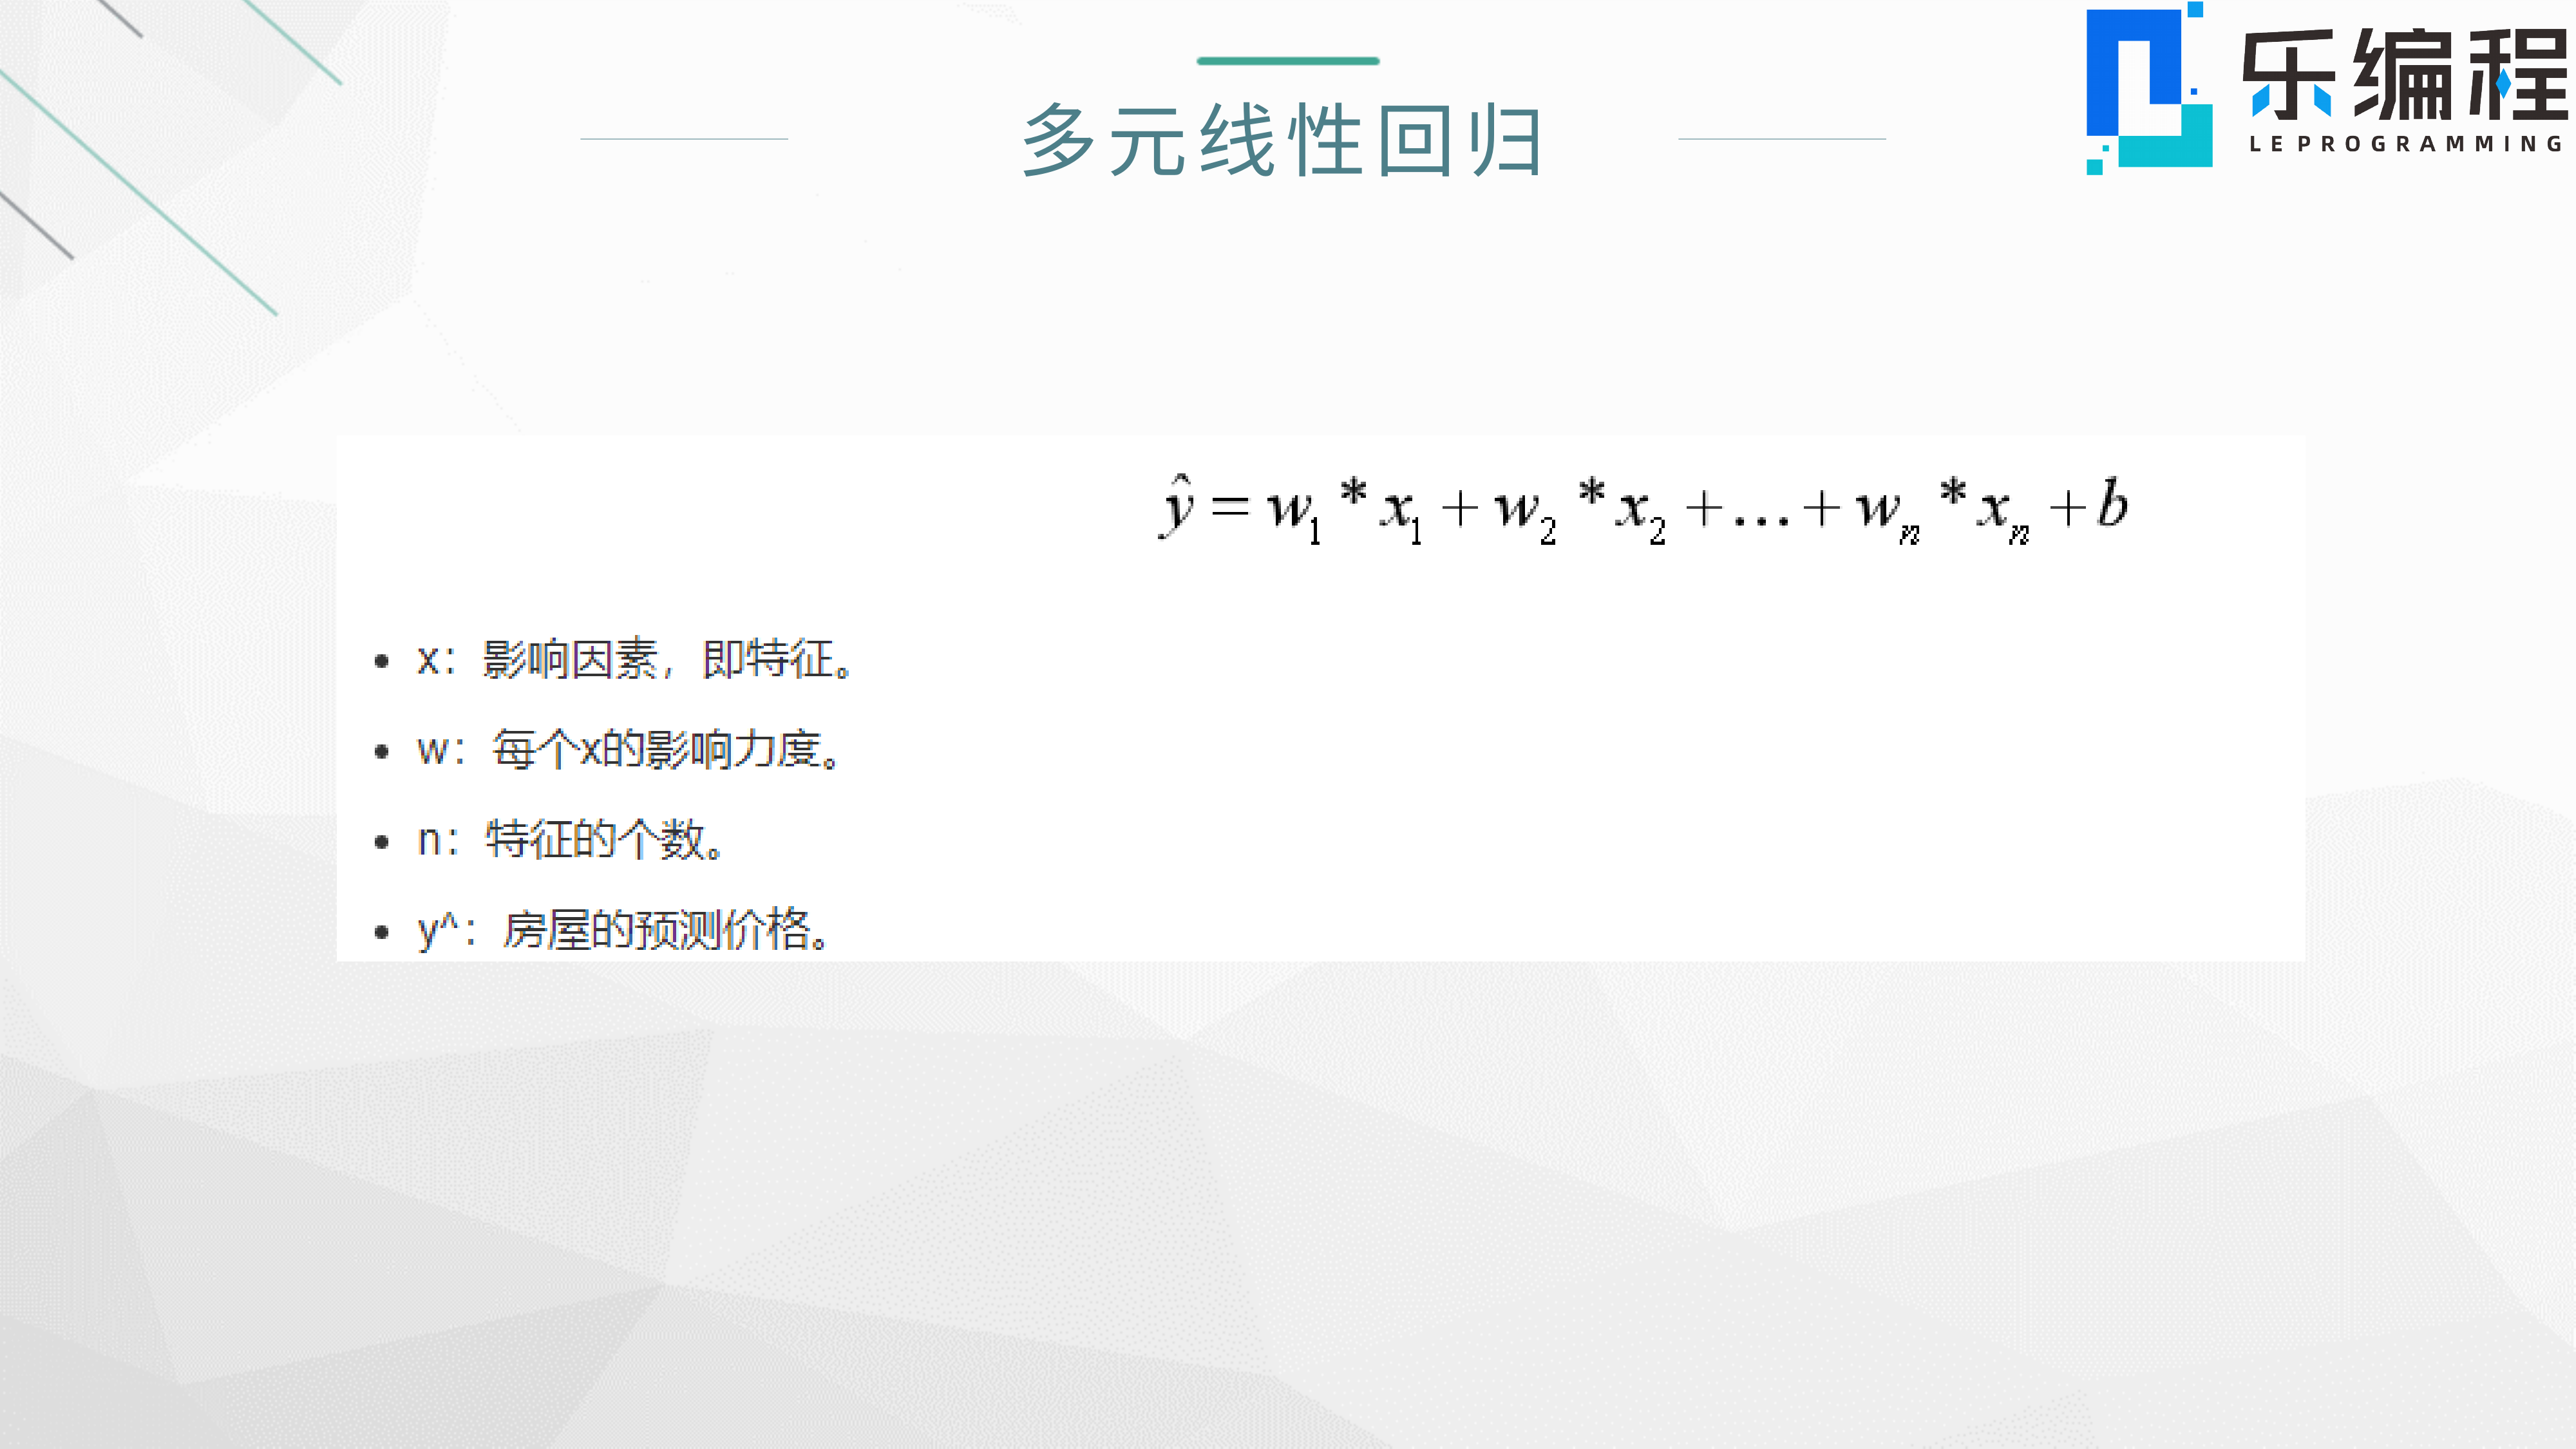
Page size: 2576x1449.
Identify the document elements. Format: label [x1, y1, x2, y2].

text_box [580, 85, 1887, 290]
picture [0, 0, 2576, 1449]
